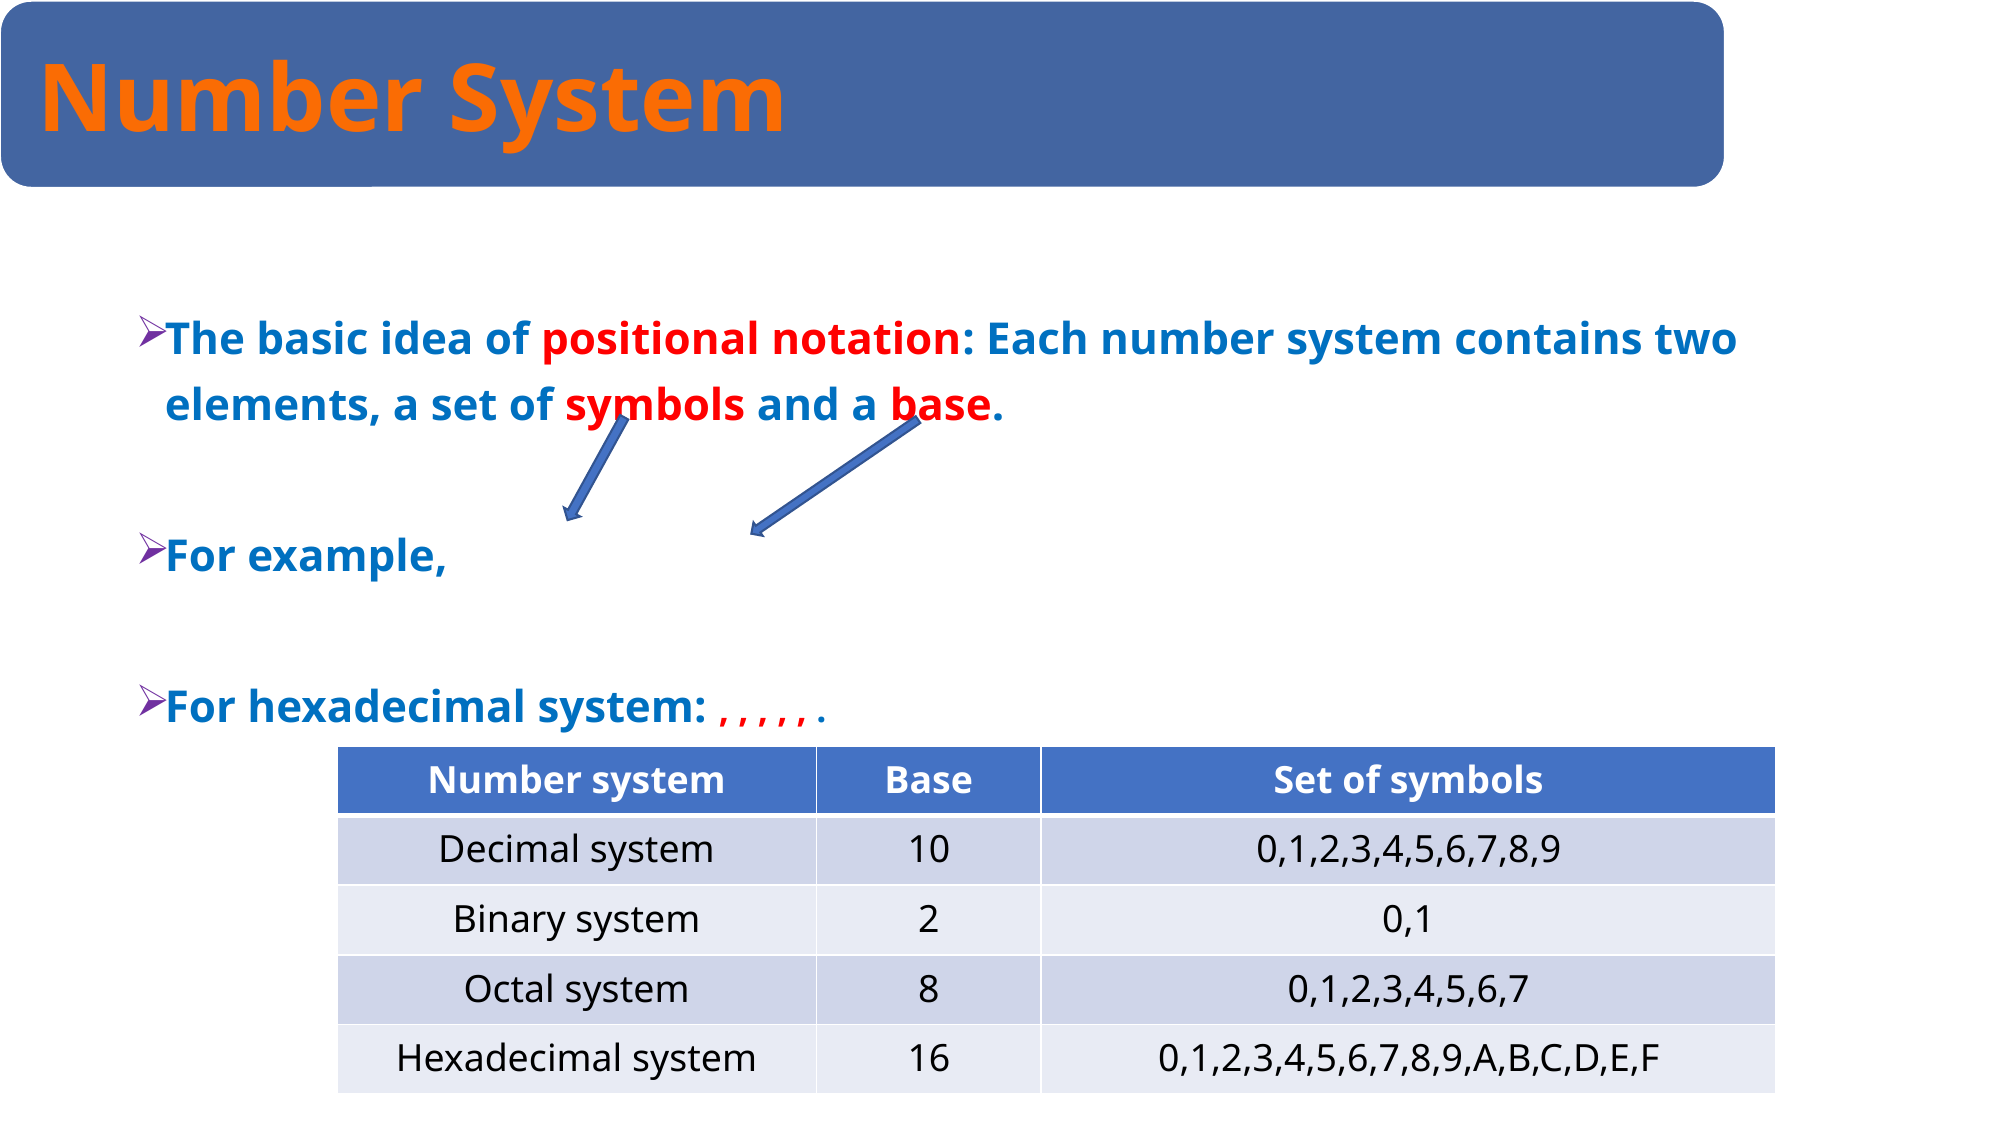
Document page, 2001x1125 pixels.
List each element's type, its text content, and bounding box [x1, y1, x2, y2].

table_cell 2 [817, 886, 1040, 954]
table_cell 0,1 [1042, 886, 1775, 954]
table_cell Binary system [338, 886, 816, 954]
text_box [562, 413, 630, 522]
table_header Base [817, 747, 1040, 813]
table_cell Decimal system [338, 818, 816, 884]
text_box [750, 414, 922, 538]
table_cell Hexadecimal system [338, 1025, 816, 1093]
table_header Number system [338, 747, 816, 813]
table_cell 0,1,2,3,4,5,6,7 [1042, 956, 1775, 1024]
table_cell 16 [817, 1025, 1040, 1093]
table_cell Octal system [338, 956, 816, 1024]
table_cell 10 [817, 818, 1040, 884]
table_cell 0,1,2,3,4,5,6,7,8,9 [1042, 818, 1775, 884]
table_cell 8 [817, 956, 1040, 1024]
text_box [137, 59, 1863, 249]
table_cell 0,1,2,3,4,5,6,7,8,9,A,B,C,D,E,F [1042, 1025, 1775, 1093]
table_header Set of symbols [1042, 747, 1775, 813]
